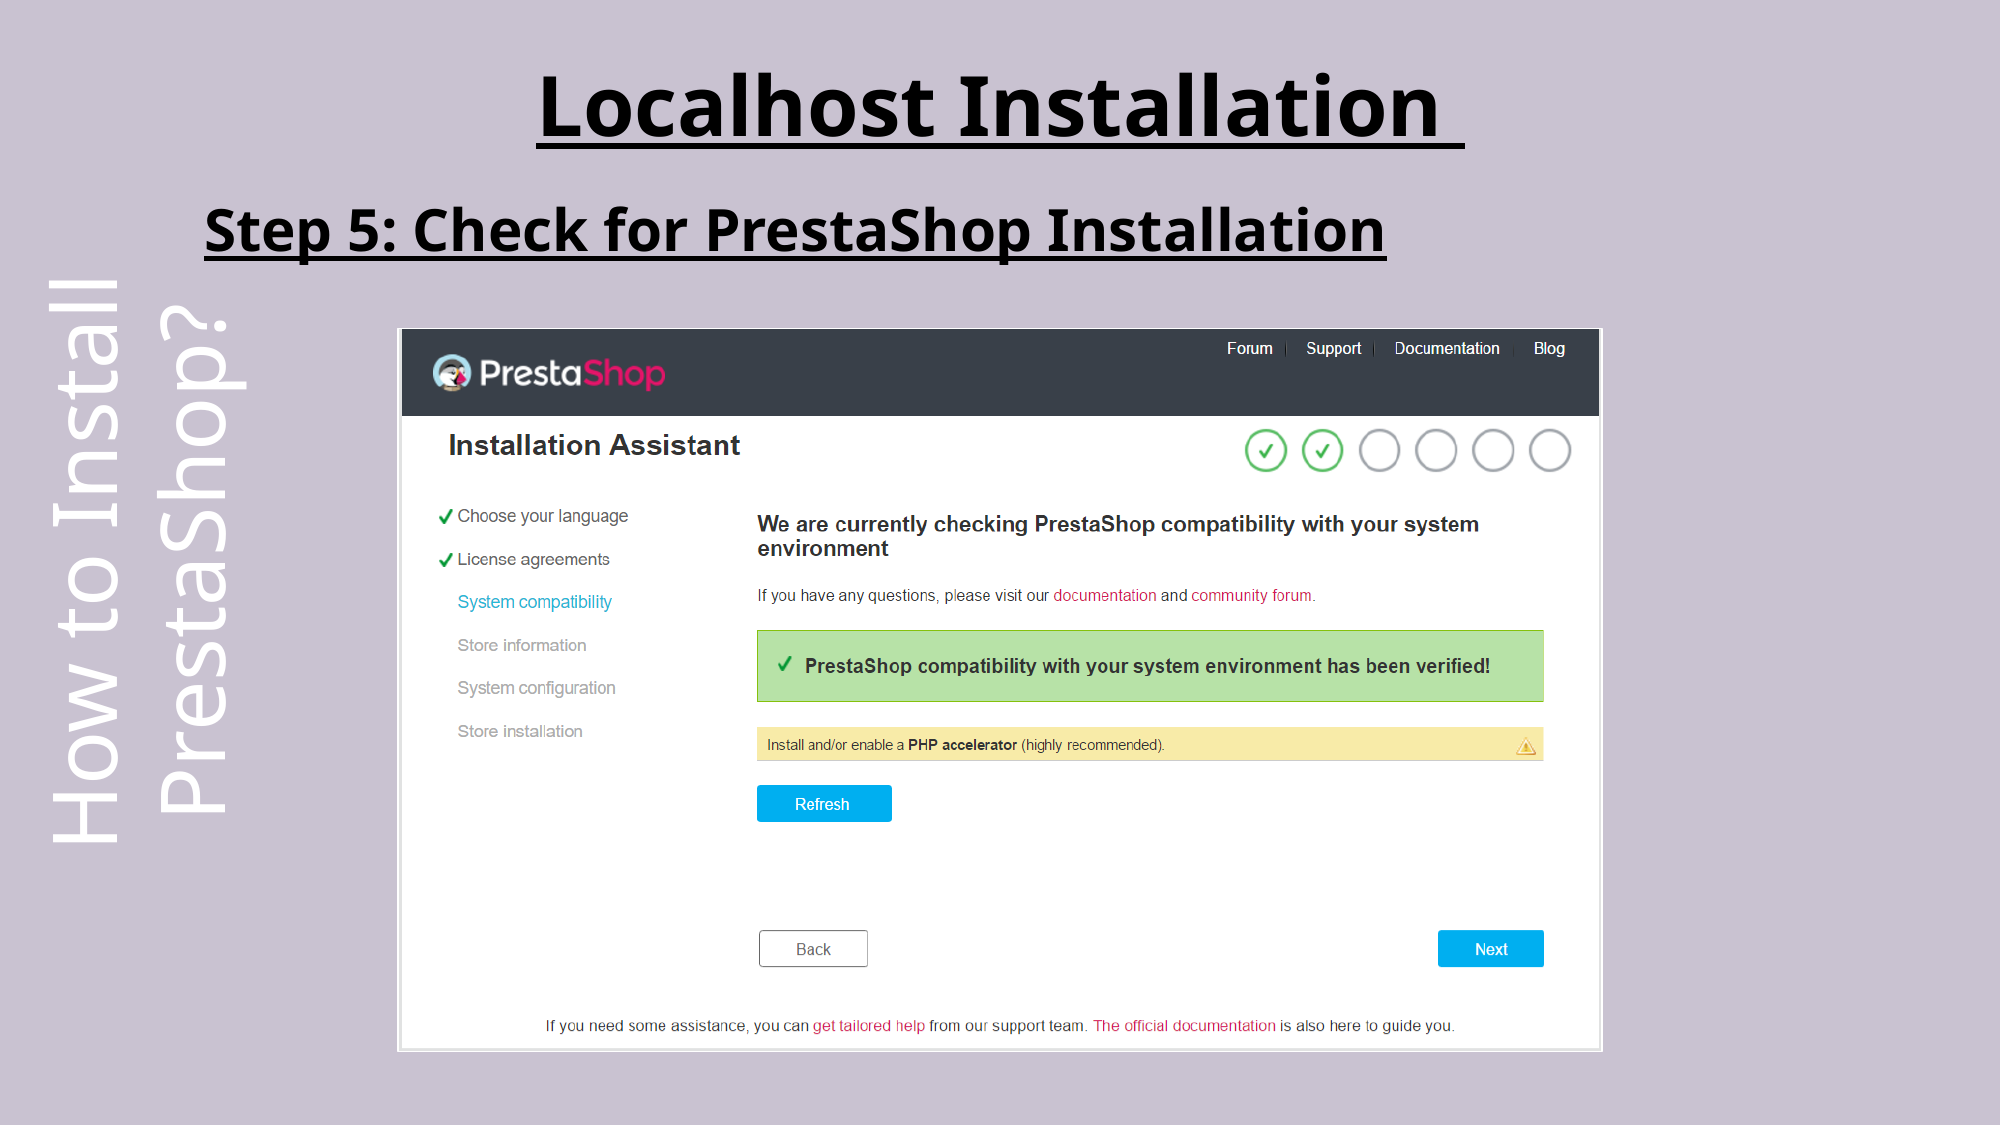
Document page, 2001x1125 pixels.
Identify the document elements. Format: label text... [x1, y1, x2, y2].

text_box Localhost Installation [188, 45, 1812, 161]
text_box Step 5: Check for PrestaShop Installation [188, 186, 1812, 272]
text_box How to Install PrestaShop? [20, 0, 251, 1125]
picture [398, 328, 1602, 1051]
